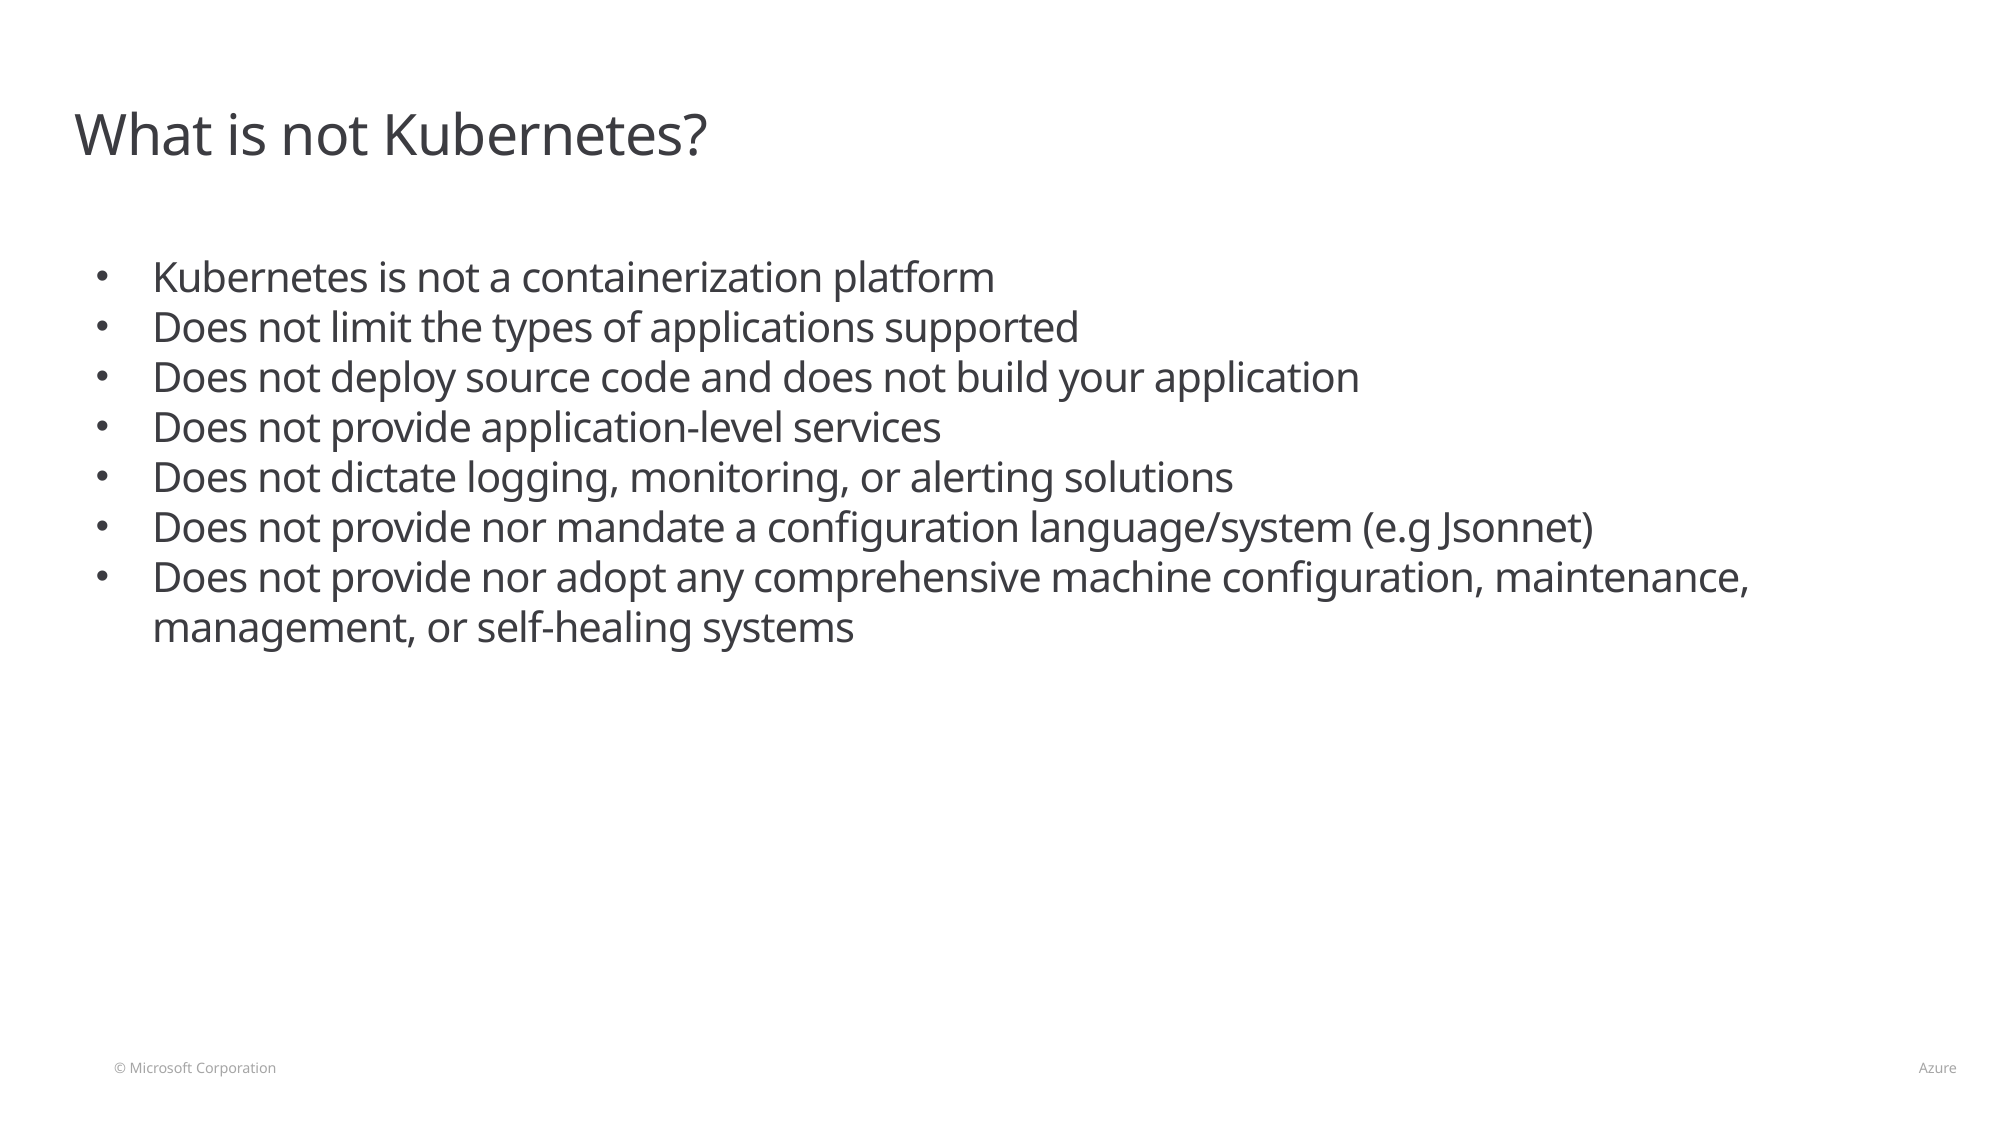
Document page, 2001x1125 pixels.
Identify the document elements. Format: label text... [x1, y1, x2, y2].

footer © Microsoft Corporation Azure [99, 1058, 2000, 1078]
title What is not Kubernetes? [74, 91, 1930, 225]
list Kubernetes is not a containerization platform Does not limit the types of applications supported Does not deploy source code and does not build your application Does not provide application-level services Does not dictate logging, monitoring, or alerting solutions Does not provide nor mandate a configuration language/system (e.g Jsonnet) Does not provide nor adopt any comprehensive machine configuration, maintenance, management, or self-healing systems [95, 235, 1904, 747]
